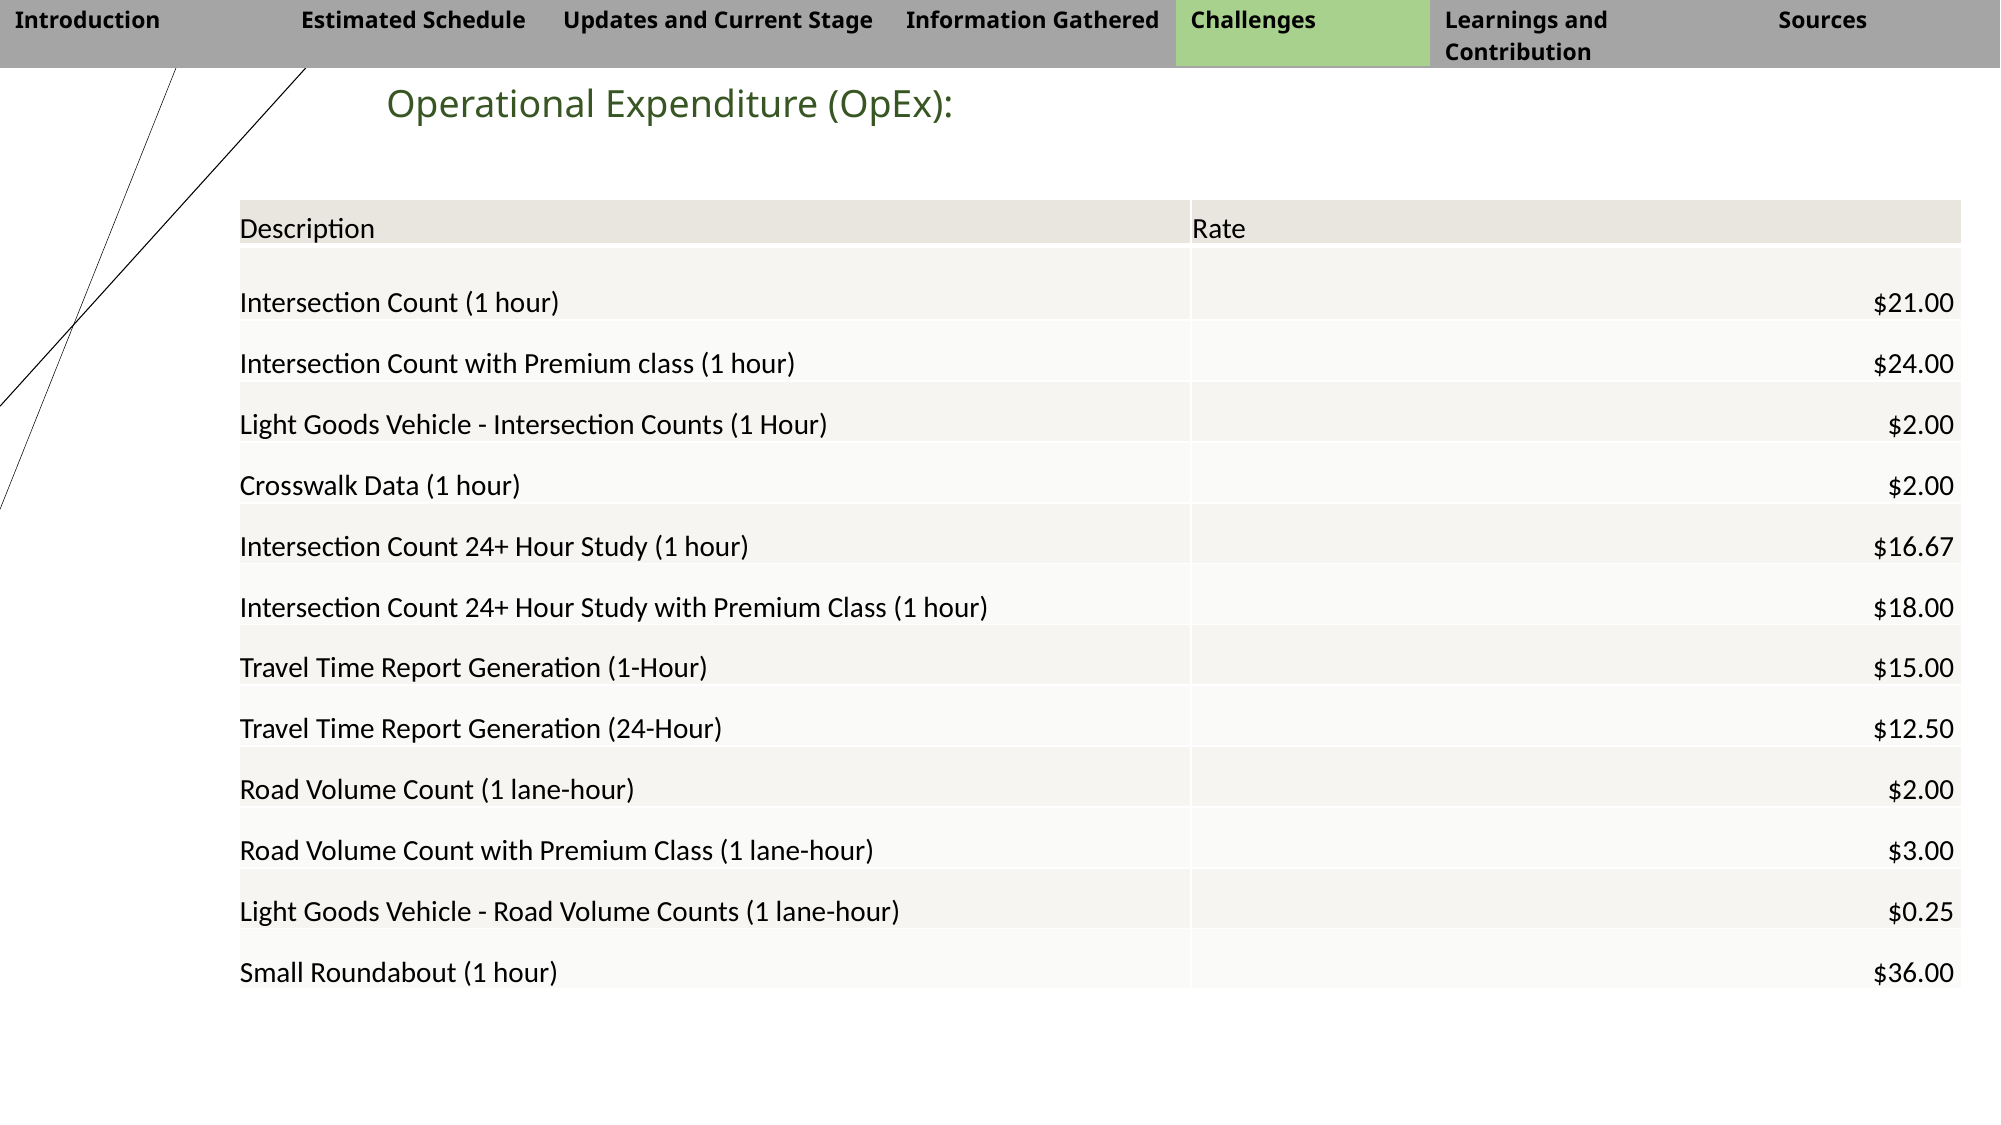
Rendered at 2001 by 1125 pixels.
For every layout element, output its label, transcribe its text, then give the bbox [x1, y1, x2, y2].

table_cell $15.00 [1192, 625, 1961, 684]
table_cell $18.00 [1192, 564, 1961, 624]
table_cell $3.00 [1192, 808, 1961, 867]
table_cell $24.00 [1192, 321, 1961, 380]
table_cell Intersection Count 24+ Hour Study (1 hour) [240, 504, 1190, 563]
table_cell Light Goods Vehicle - Intersection Counts (1 Hour) [240, 382, 1190, 441]
table_cell Travel Time Report Generation (1-Hour) [240, 625, 1190, 684]
table_cell Road Volume Count with Premium Class (1 lane-hour) [240, 808, 1190, 867]
table_header Description [240, 200, 1190, 243]
table_cell $12.50 [1192, 686, 1961, 745]
table_cell $2.00 [1192, 382, 1961, 441]
table_cell Road Volume Count (1 lane-hour) [240, 747, 1190, 806]
table_header Rate [1192, 200, 1961, 243]
table_cell $2.00 [1192, 443, 1961, 502]
table_header Estimated Schedule [286, 0, 548, 66]
table_cell $16.67 [1192, 504, 1961, 563]
table_cell $21.00 [1192, 248, 1961, 319]
table_cell Light Goods Vehicle - Road Volume Counts (1 lane-hour) [240, 869, 1190, 928]
table_cell $0.25 [1192, 869, 1961, 928]
table_header Introduction [1, 0, 286, 66]
table_header Challenges [1176, 0, 1430, 66]
table_header Sources [1764, 0, 2000, 66]
table_header Learnings and Contribution [1430, 0, 1764, 66]
table_cell Intersection Count (1 hour) [240, 248, 1190, 319]
table_cell $36.00 [1192, 929, 1961, 988]
table_cell Travel Time Report Generation (24-Hour) [240, 686, 1190, 745]
text_box Operational Expenditure (OpEx): [371, 72, 1629, 133]
table_cell Small Roundabout (1 hour) [240, 929, 1190, 988]
table_cell Crosswalk Data (1 hour) [240, 443, 1190, 502]
table_header Updates and Current Stage [548, 0, 891, 66]
table_cell Intersection Count with Premium class (1 hour) [240, 321, 1190, 380]
table_cell Intersection Count 24+ Hour Study with Premium Class (1 hour) [240, 564, 1190, 624]
table_cell $2.00 [1192, 747, 1961, 806]
table_header Information Gathered [891, 0, 1176, 66]
